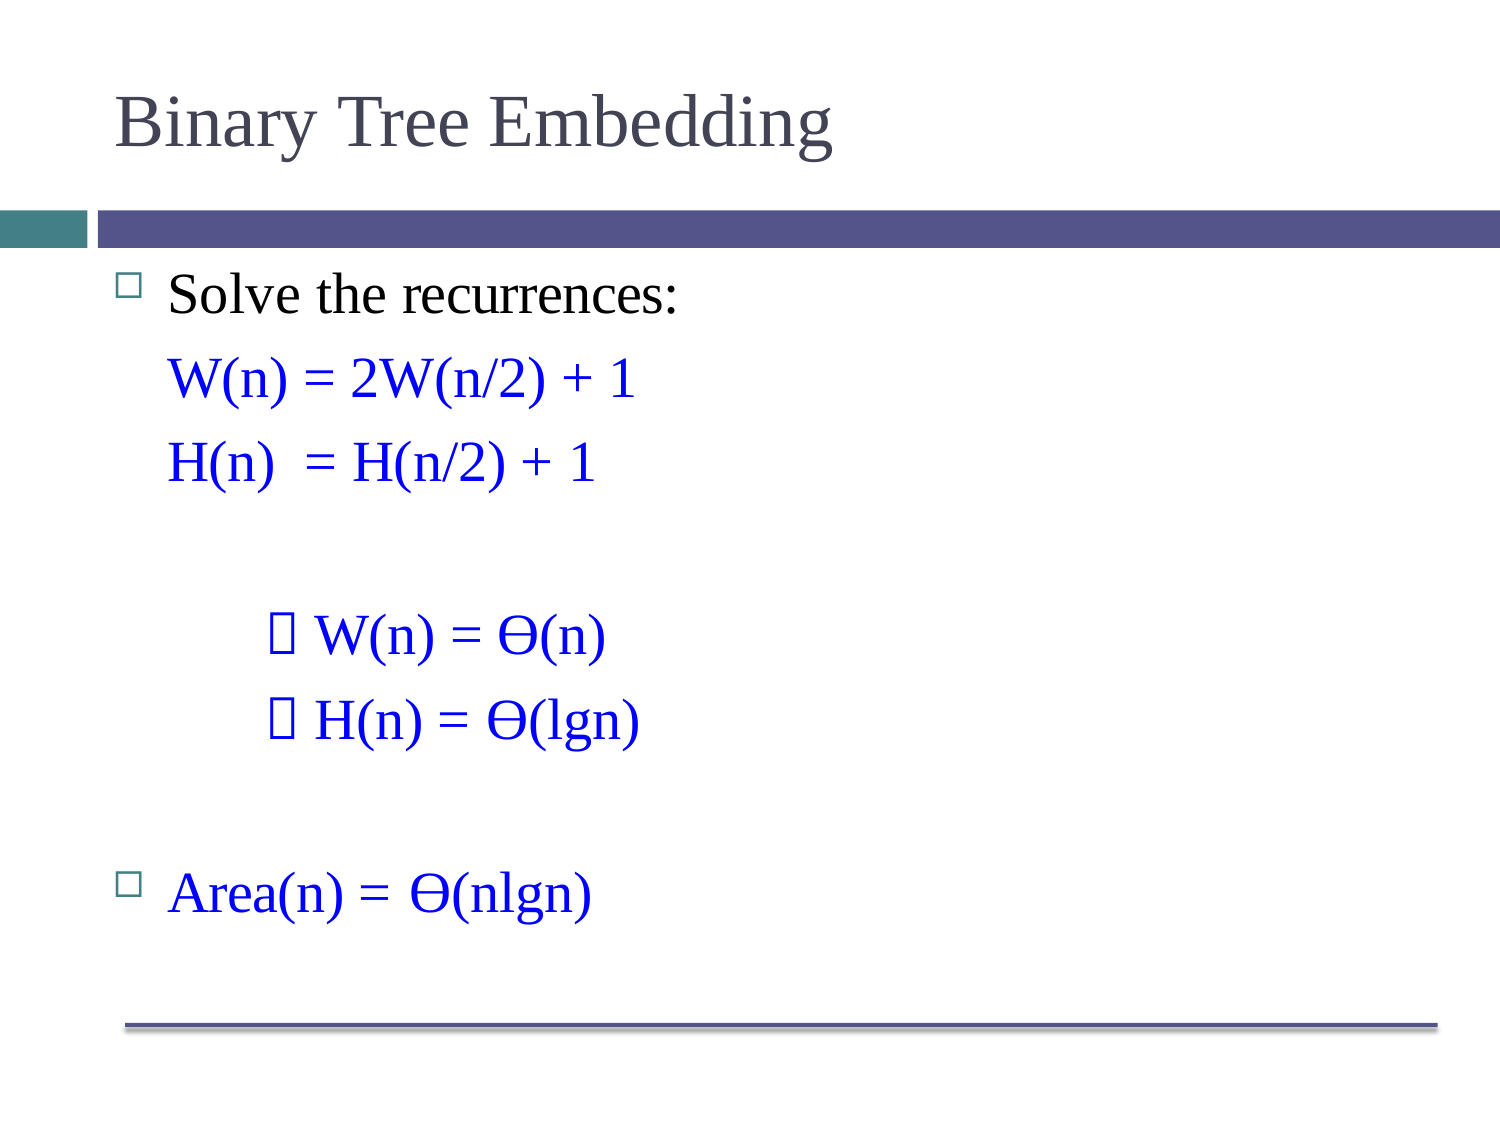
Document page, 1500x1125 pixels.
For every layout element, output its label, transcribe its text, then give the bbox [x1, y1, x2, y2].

title Binary Tree Embedding [112, 69, 838, 260]
text_box Solve the recurrences: W(n) = 2W(n/2) + 1 H(n) = H(n/2) + 1  W(n) = Ө(n)  H(n) = Ө(lgn) Area(n) = Ө(nlgn) [112, 237, 742, 925]
picture [116, 1018, 1448, 1040]
